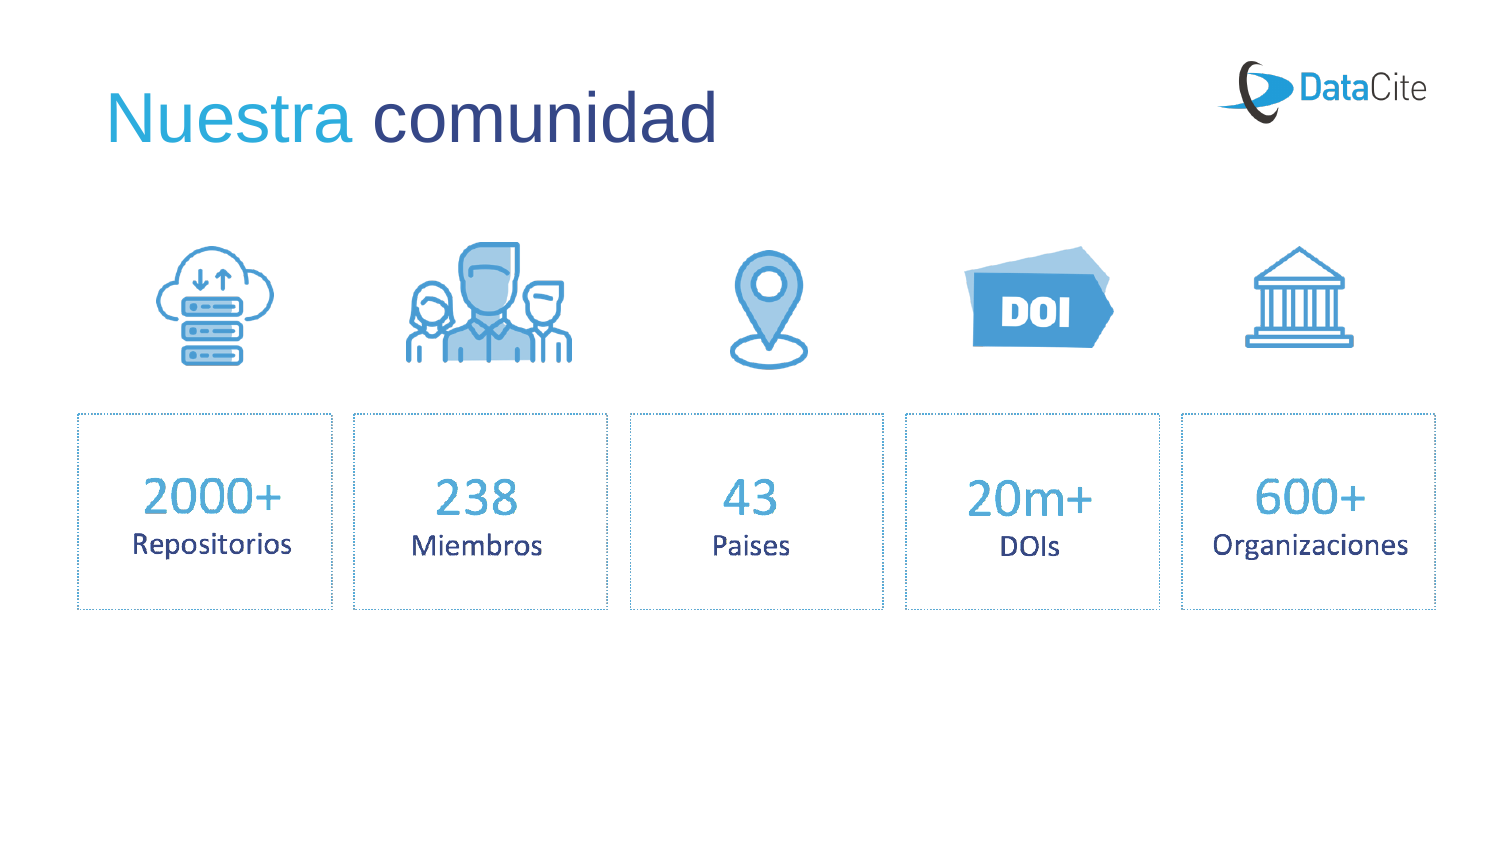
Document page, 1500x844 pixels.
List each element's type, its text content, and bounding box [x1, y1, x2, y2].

picture [77, 242, 1450, 611]
text_box Nuestra comunidad [101, 47, 926, 161]
picture [1213, 55, 1432, 128]
